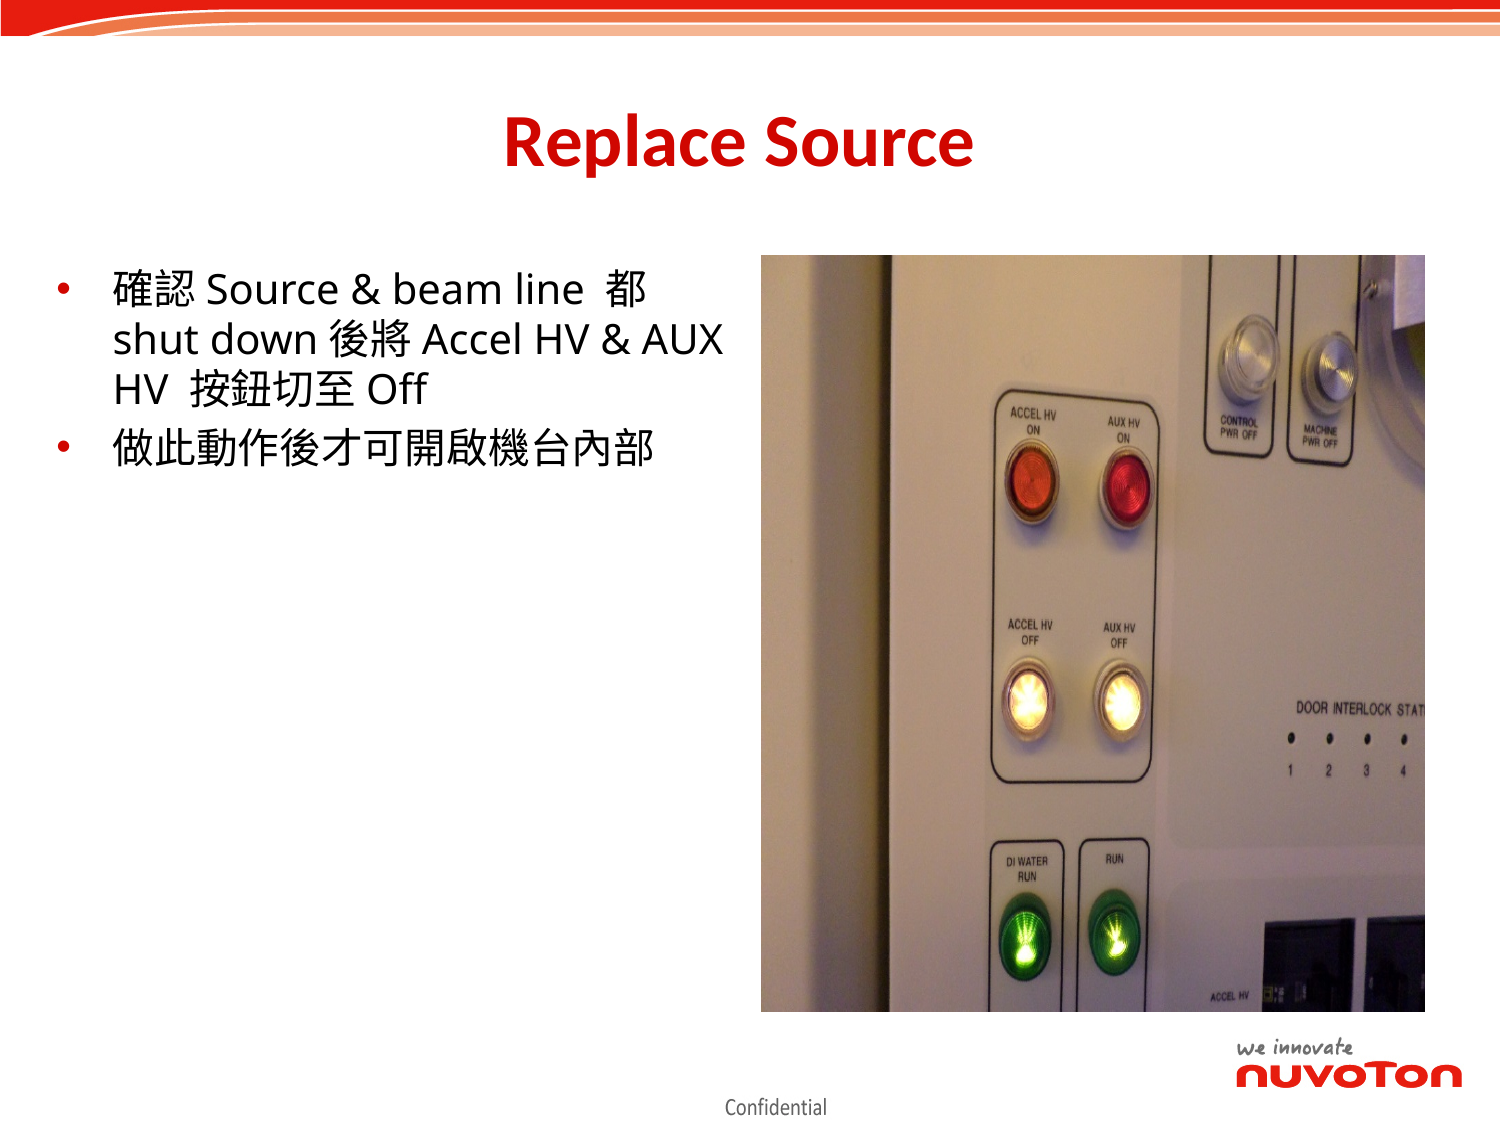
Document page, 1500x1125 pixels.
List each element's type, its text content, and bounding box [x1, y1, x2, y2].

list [761, 255, 1426, 1012]
title Replace Source [64, 42, 1415, 231]
list 確認Source & beam line 都 shut down後將Accel HV & AUX HV 按鈕切至Off 做此動作後才可開啟機台內部 [41, 255, 740, 1010]
picture [0, 0, 1500, 1125]
